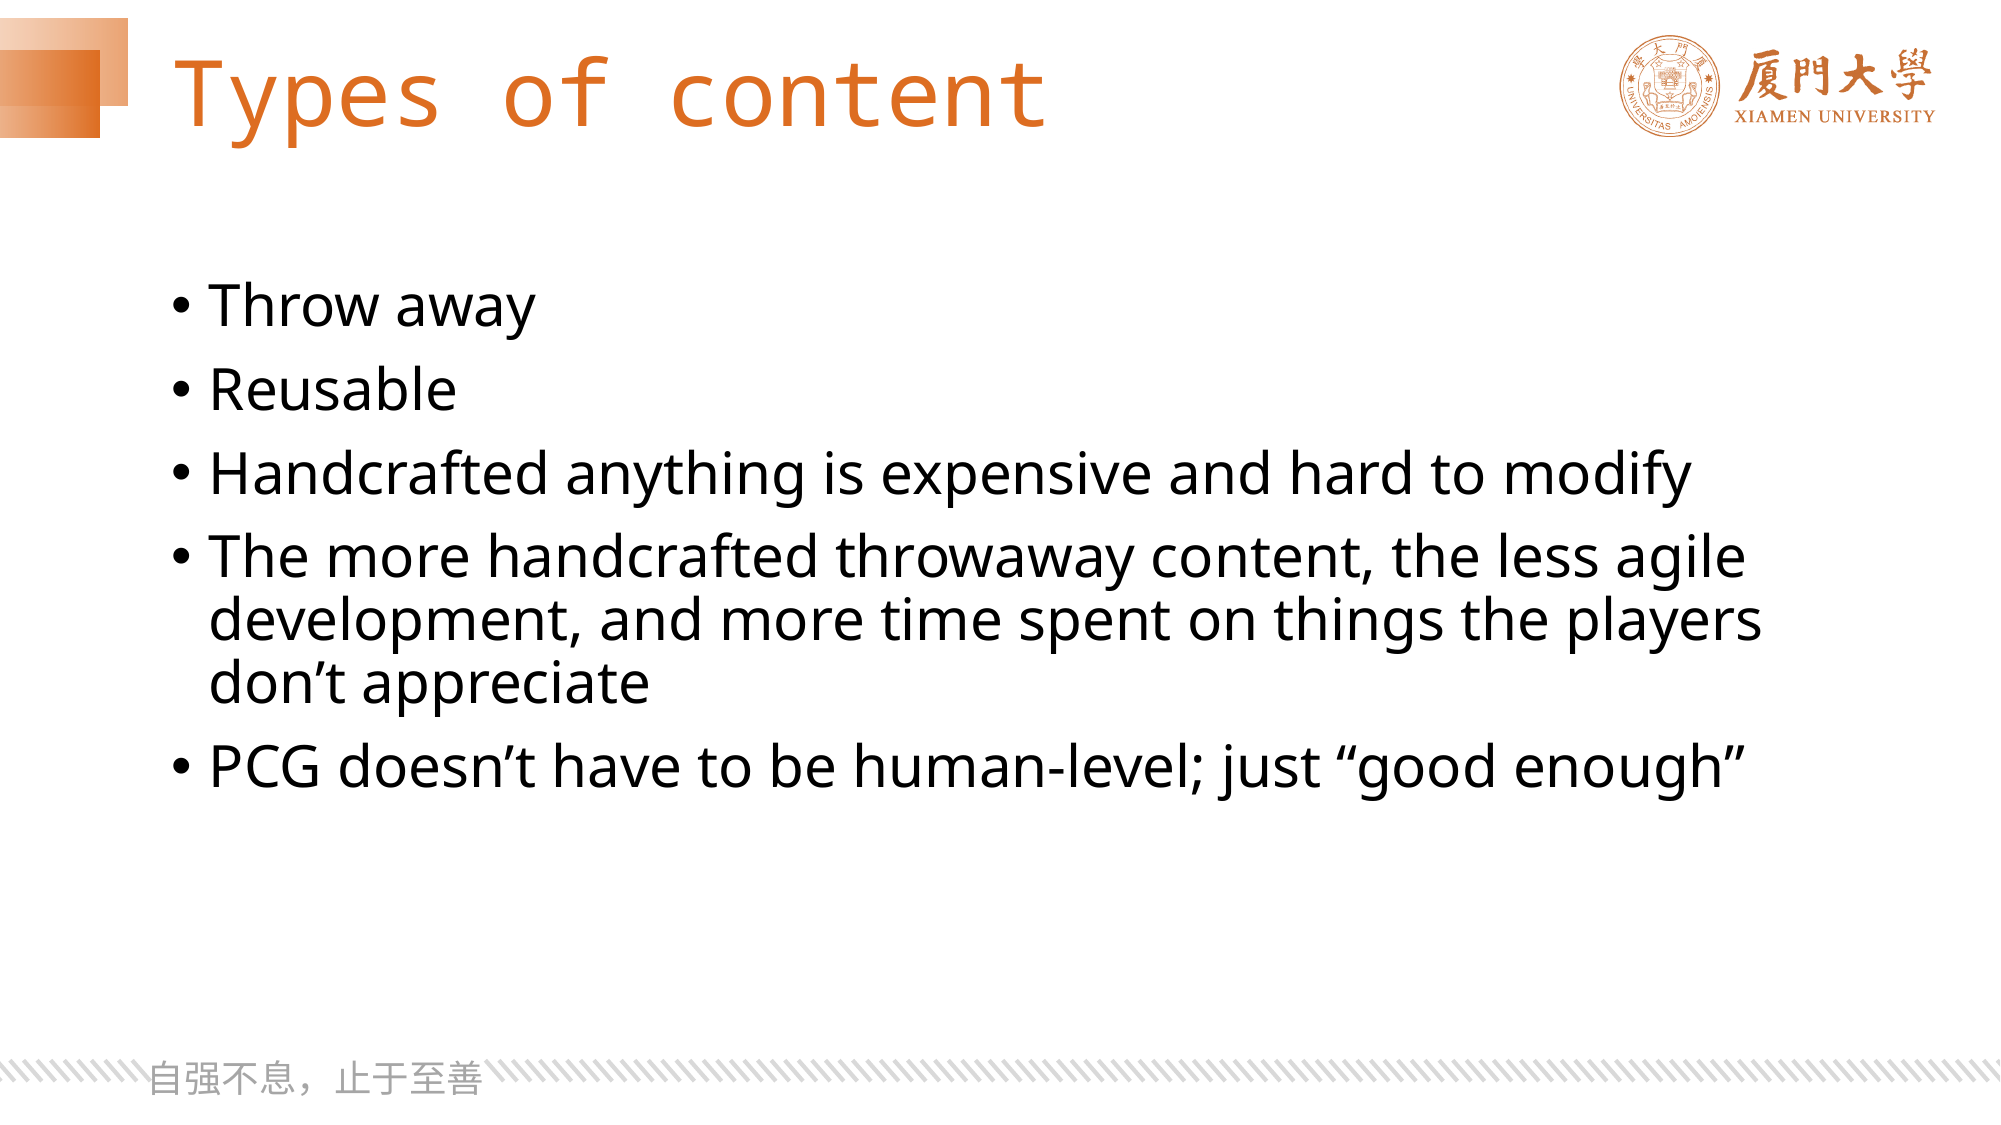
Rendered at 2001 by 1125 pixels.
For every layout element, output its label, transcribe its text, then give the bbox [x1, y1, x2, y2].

title Types of content [156, 16, 1882, 177]
list Throw away Reusable Handcrafted anything is expensive and hard to modify The more handcrafted throwaway content, the less agile development, and more time spent on things the players don’t appreciate PCG doesn’t have to be human-level; just “good enough” [156, 268, 1882, 996]
